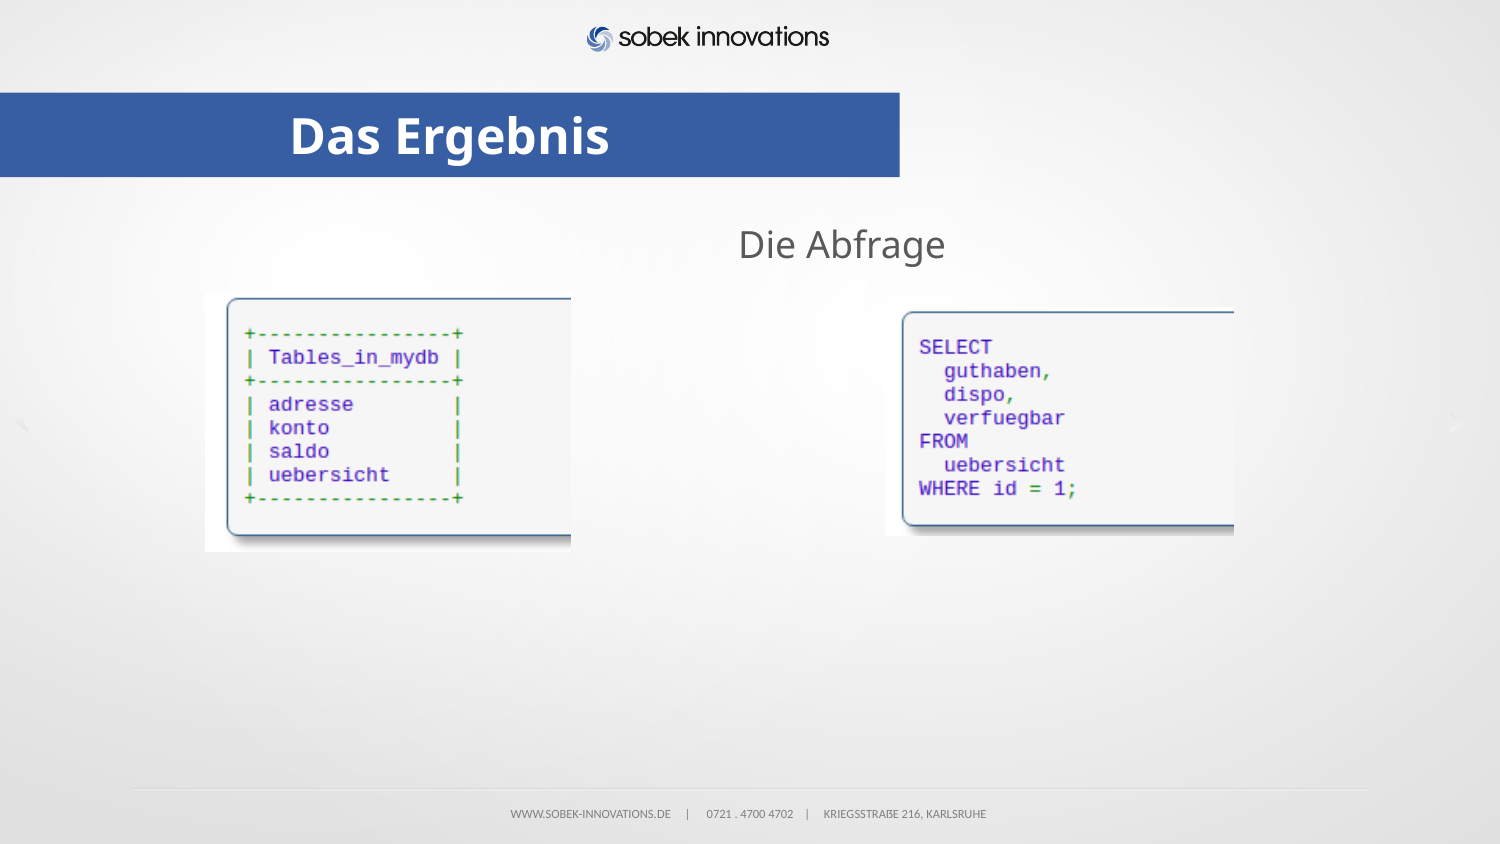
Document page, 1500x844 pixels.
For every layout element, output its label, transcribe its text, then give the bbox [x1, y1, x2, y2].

picture [0, 0, 1500, 844]
list Die Abfrage [738, 221, 1446, 792]
title Das Ergebnis [0, 92, 900, 178]
